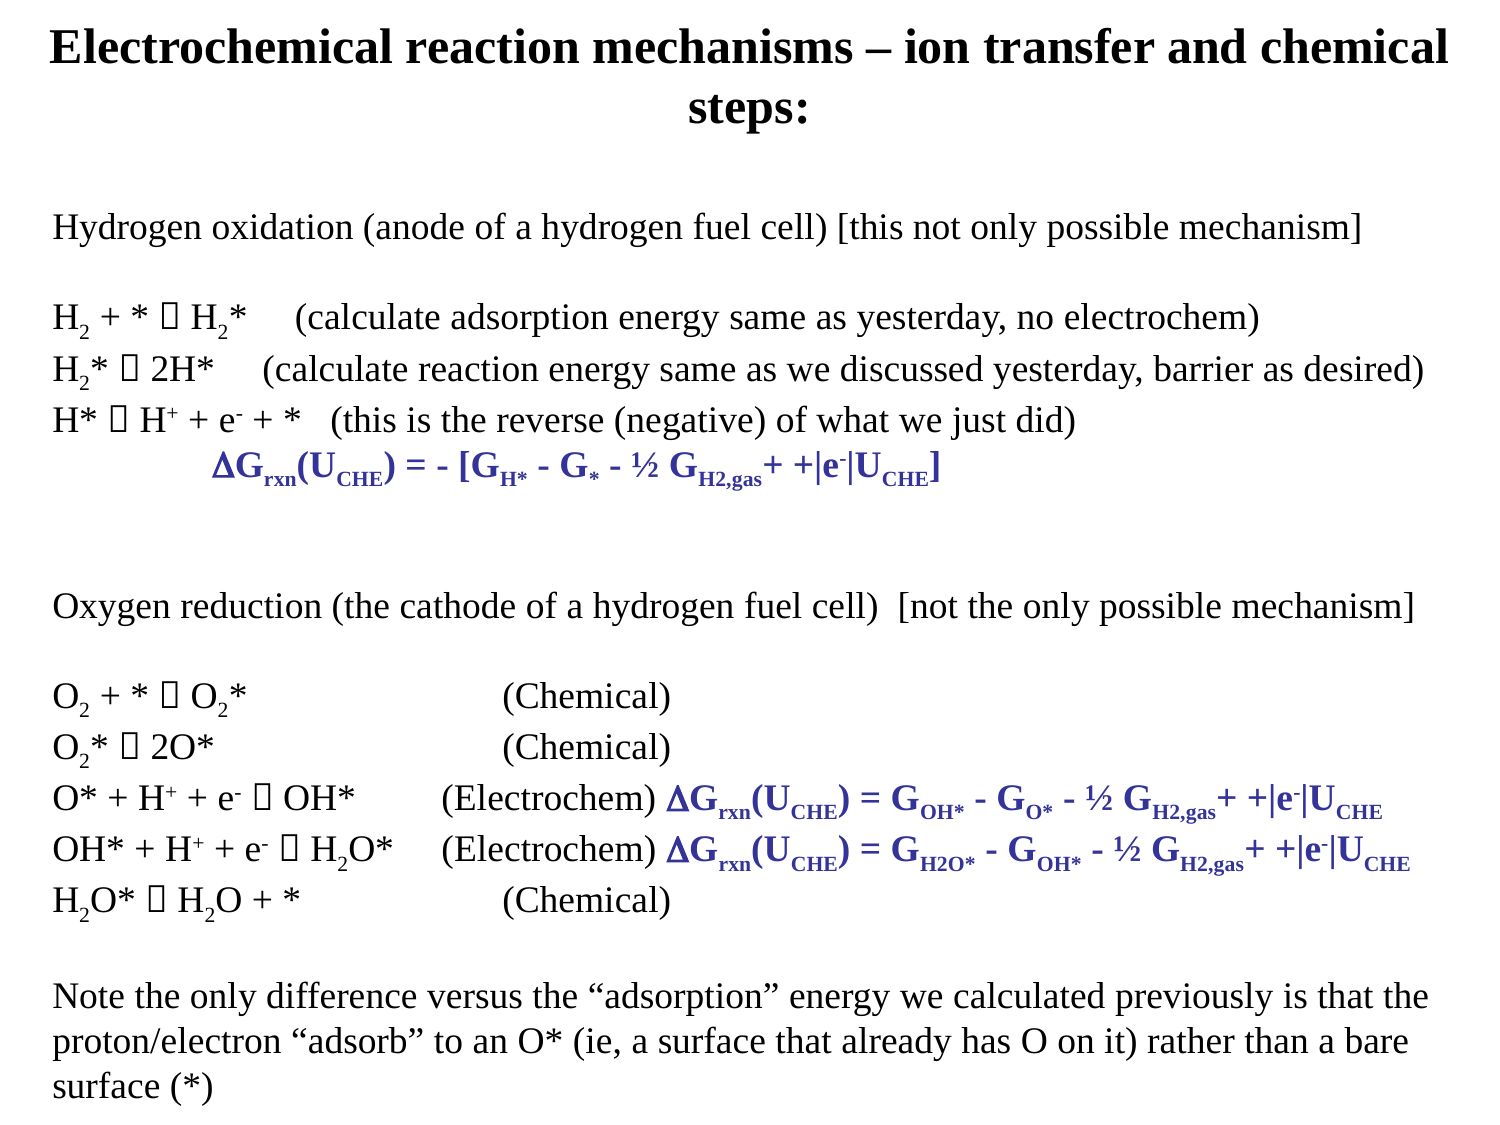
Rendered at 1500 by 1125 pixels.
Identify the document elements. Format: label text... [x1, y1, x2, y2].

text_box Hydrogen oxidation (anode of a hydrogen fuel cell) [this not only possible mechanism] H2 + *  H2* (calculate adsorption energy same as yesterday, no electrochem) H2*  2H* (calculate reaction energy same as we discussed yesterday, barrier as desired) H*  H+ + e- + * (this is the reverse (negative) of what we just did) Grxn(UCHE) = - [GH* - G* - ½ GH2,gas+ +|e-|UCHE] Oxygen reduction (the cathode of a hydrogen fuel cell) [not the only possible mechanism] O2 + *  O2* (Chemical) O2*  2O* (Chemical) O* + H+ + e-  OH* (Electrochem) Grxn(UCHE) = GOH* - GO* - ½ GH2,gas+ +|e-|UCHE OH* + H+ + e-  H2O* (Electrochem) Grxn(UCHE) = GH2O* - GOH* - ½ GH2,gas+ +|e-|UCHE H2O*  H2O + * (Chemical) Note the only difference versus the “adsorption” energy we calculated previously is that the proton/electron “adsorb” to an O* (ie, a surface that already has O on it) rather than a bare surface (*) [37, 149, 1488, 1114]
text_box Electrochemical reaction mechanisms – ion transfer and chemical steps: [0, 11, 1500, 136]
